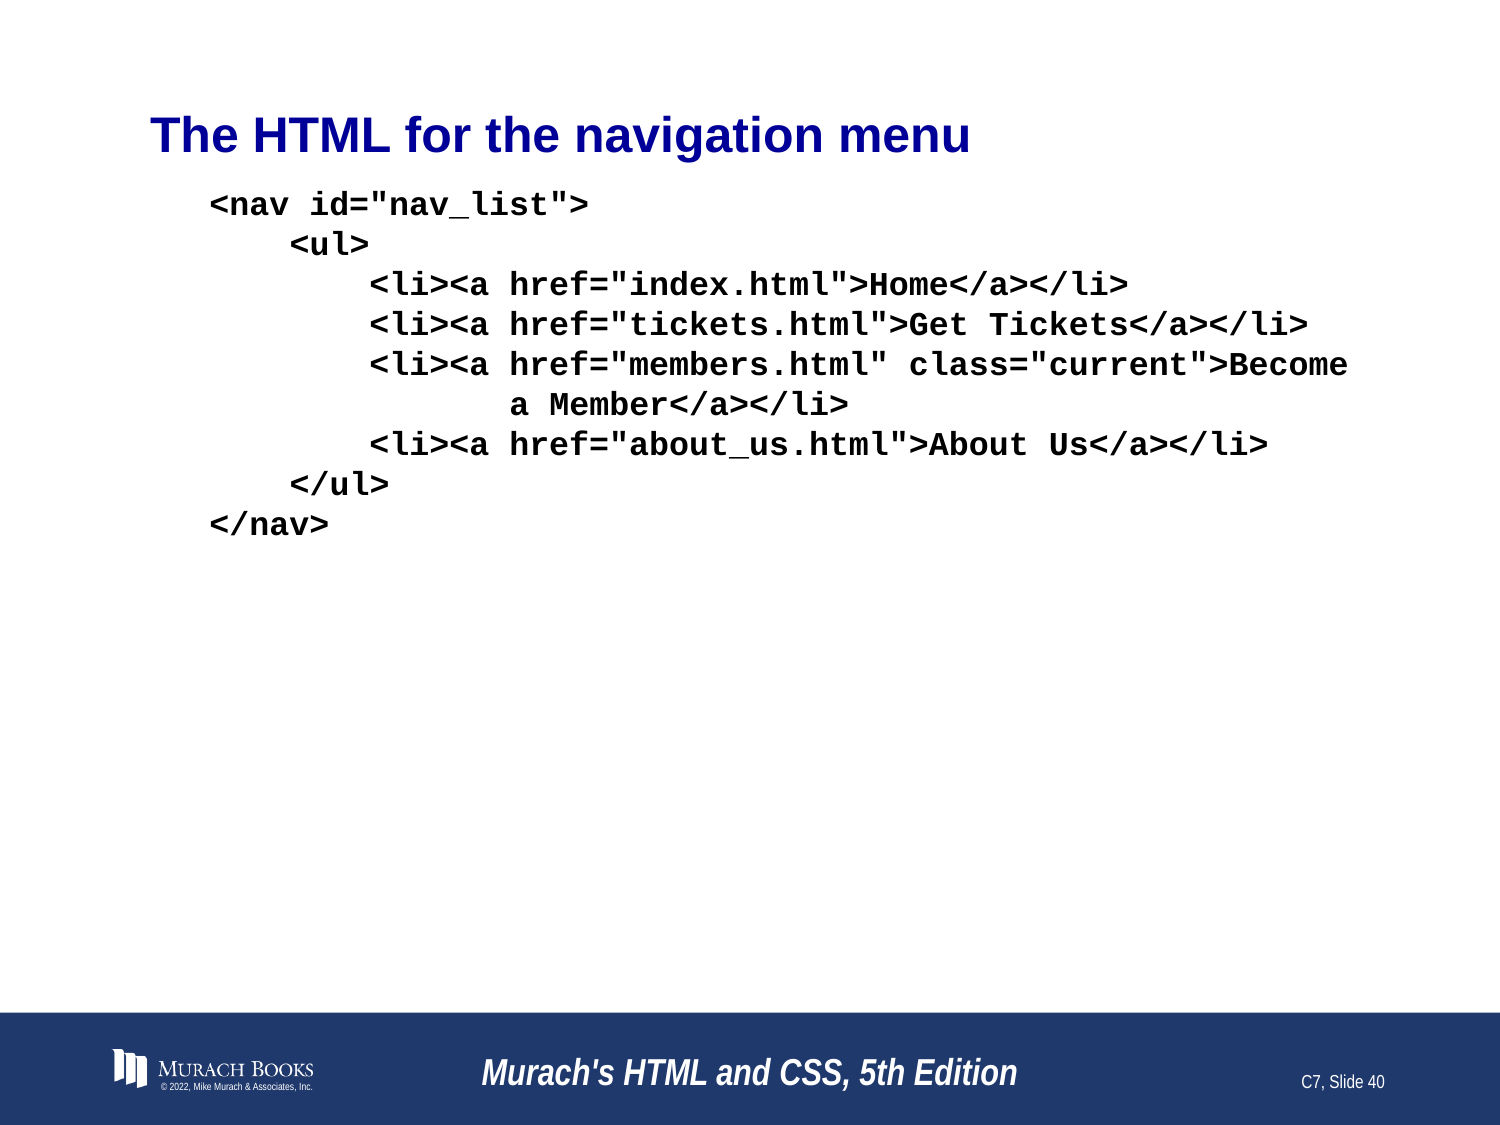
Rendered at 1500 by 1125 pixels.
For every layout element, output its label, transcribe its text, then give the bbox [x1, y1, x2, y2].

footer © 2022, Mike Murach & Associates, Inc. [12, 1025, 463, 1100]
list <nav id="nav_list"> <ul> <li><a href="index.html">Home</a></li> <li><a href="tickets.html">Get Tickets</a></li> <li><a href="members.html" class="current">Become a Member</a></li> <li><a href="about_us.html">About Us</a></li> </ul> </nav> [137, 174, 1375, 975]
slide_number C7, Slide 40 [1087, 1025, 1400, 1100]
title The HTML for the navigation menu [150, 102, 1350, 164]
slide_number Murach's HTML and CSS, 5th Edition [463, 1025, 1050, 1100]
